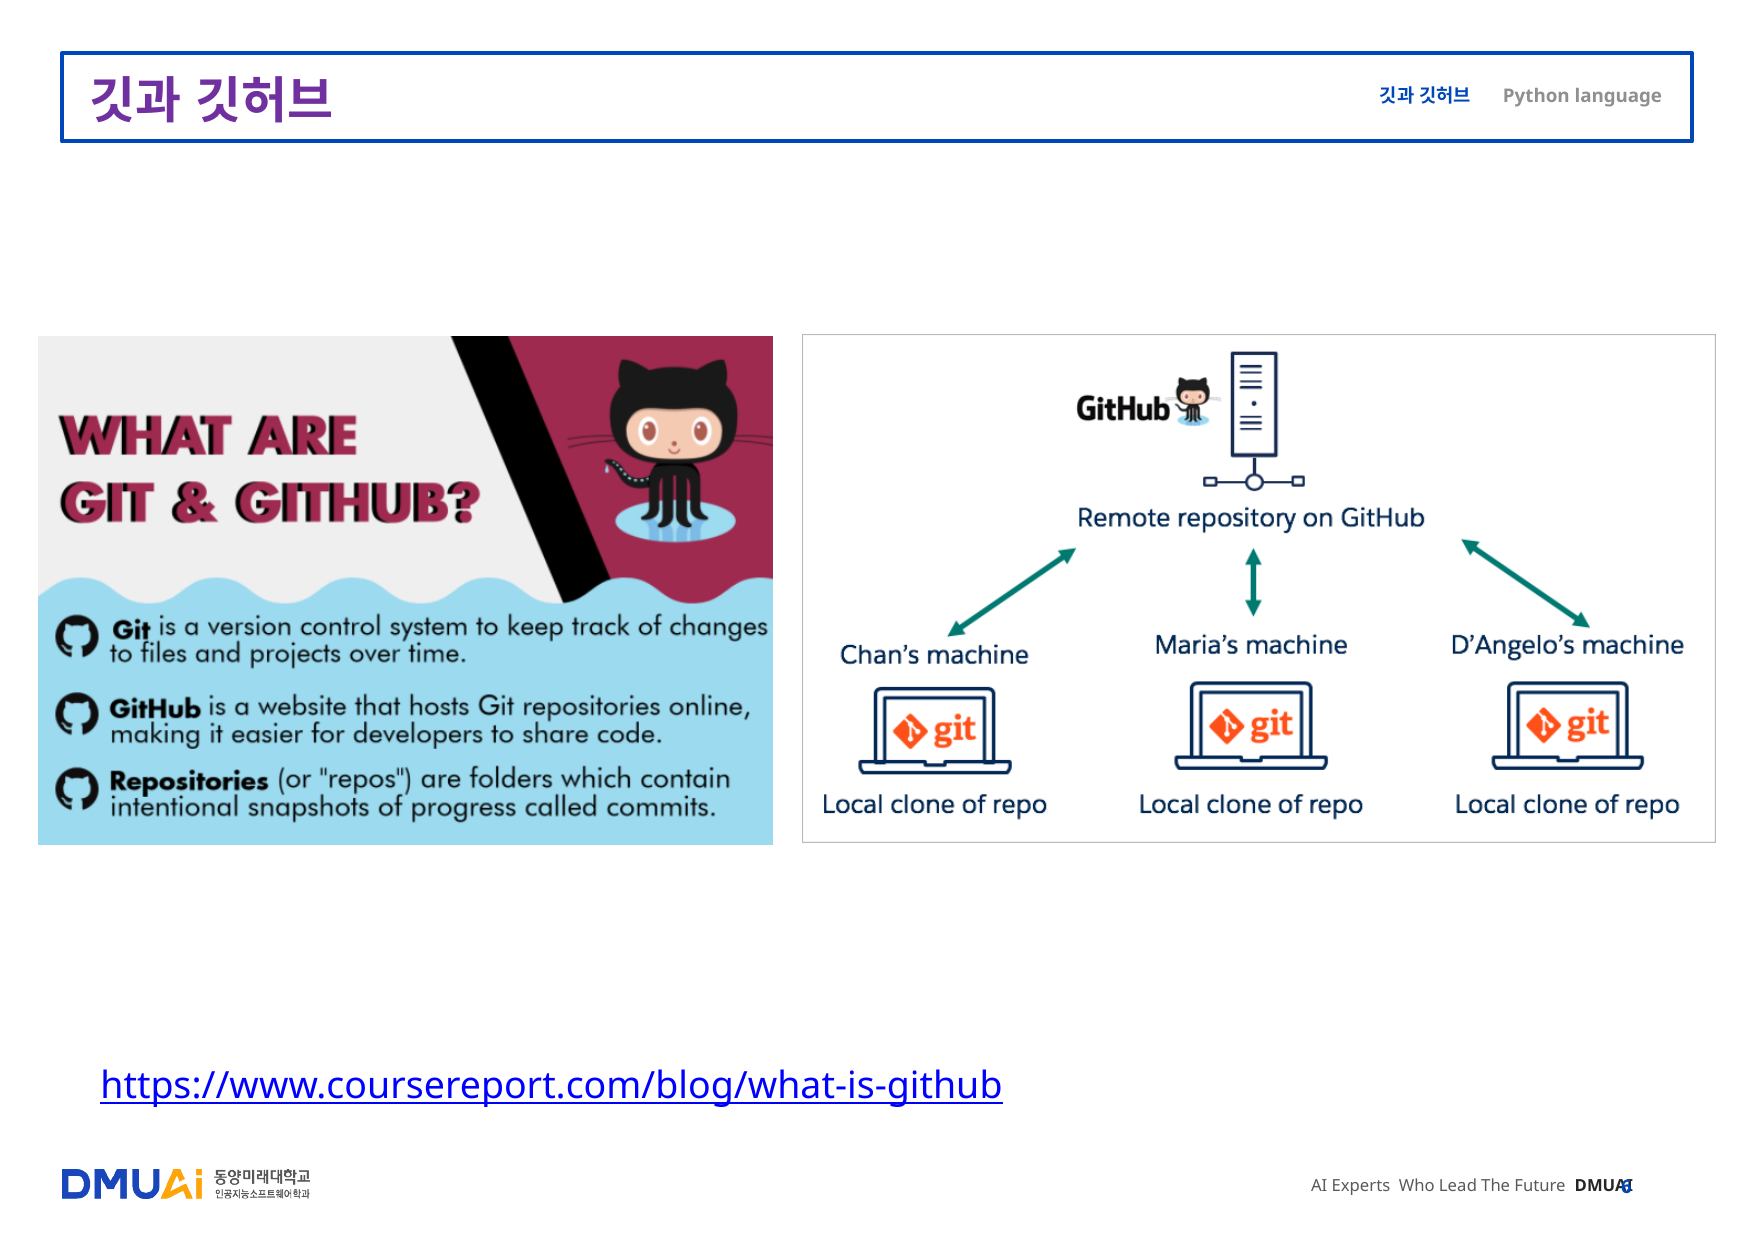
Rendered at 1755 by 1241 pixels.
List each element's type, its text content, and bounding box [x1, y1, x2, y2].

text_box https://www.coursereport.com/blog/what-is-github [85, 1053, 1288, 1165]
picture [38, 336, 774, 845]
picture [802, 334, 1716, 843]
picture [62, 1169, 310, 1199]
title 깃과 깃허브 [72, 69, 1586, 128]
